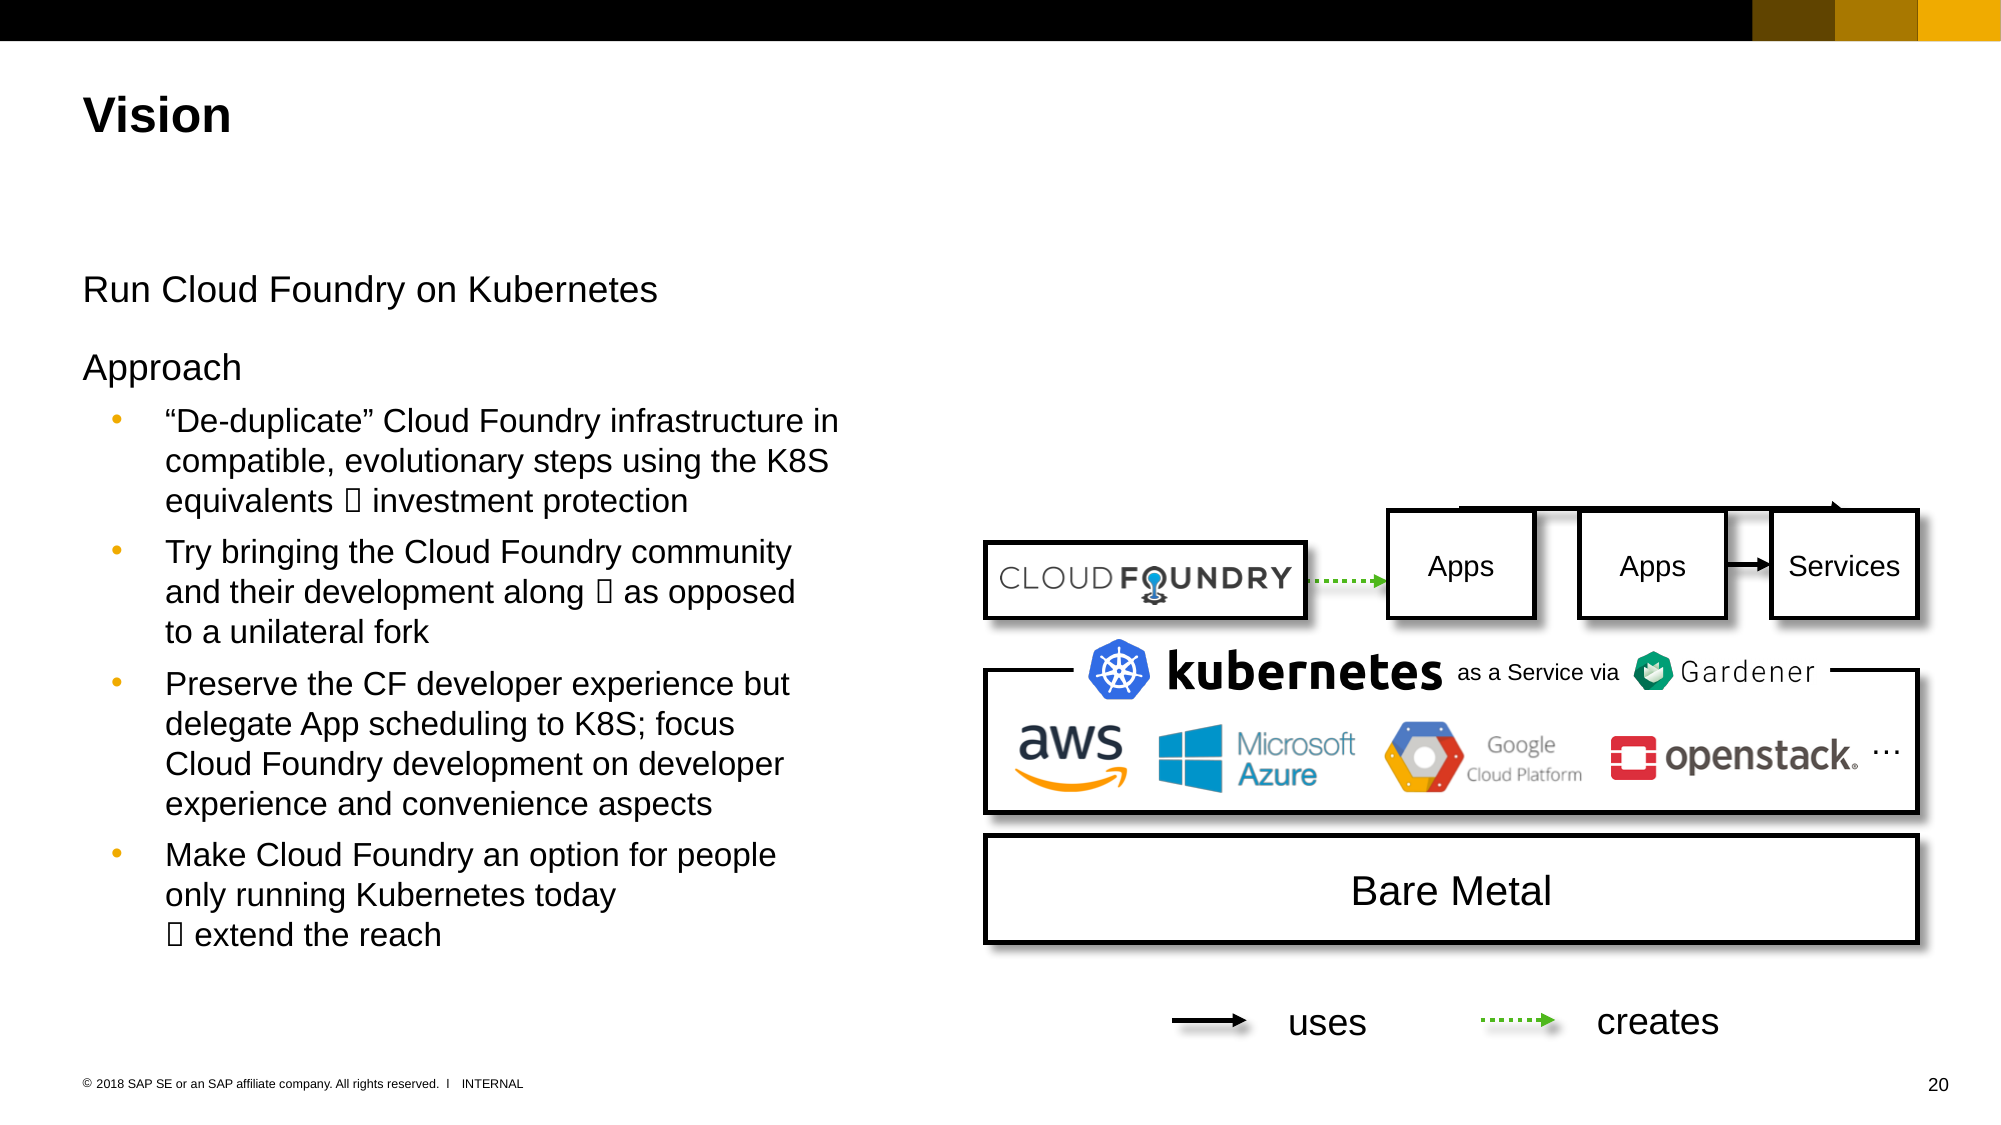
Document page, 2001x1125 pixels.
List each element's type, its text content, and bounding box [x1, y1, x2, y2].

text_box Services [1771, 510, 1918, 618]
text_box uses [1288, 997, 1368, 1043]
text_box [1652, 318, 1656, 703]
picture [1154, 718, 1359, 798]
picture [1611, 736, 1858, 781]
picture [1011, 718, 1132, 799]
picture [1380, 718, 1589, 798]
picture [999, 565, 1293, 606]
text_box Apps [1388, 510, 1535, 618]
text_box Apps [1579, 510, 1646, 618]
text_box creates [1596, 997, 1720, 1043]
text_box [1073, 637, 1646, 703]
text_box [1660, 637, 1831, 703]
list Run Cloud Foundry on Kubernetes Approach “De-duplicate” Cloud Foundry infrastructure in compatible, evolutionary steps using the K8S equivalents  investment protection Try bringing the Cloud Foundry community and their development along  as opposed to a unilateral fork Preserve the CF developer experience but delegate App scheduling to K8S; focus Cloud Foundry development on developer experience and convenience aspects Make Cloud Foundry an option for people only running Kubernetes today  extend the reach [82, 265, 1918, 960]
text_box Apps [1660, 510, 1726, 618]
title Vision [82, 82, 1918, 144]
